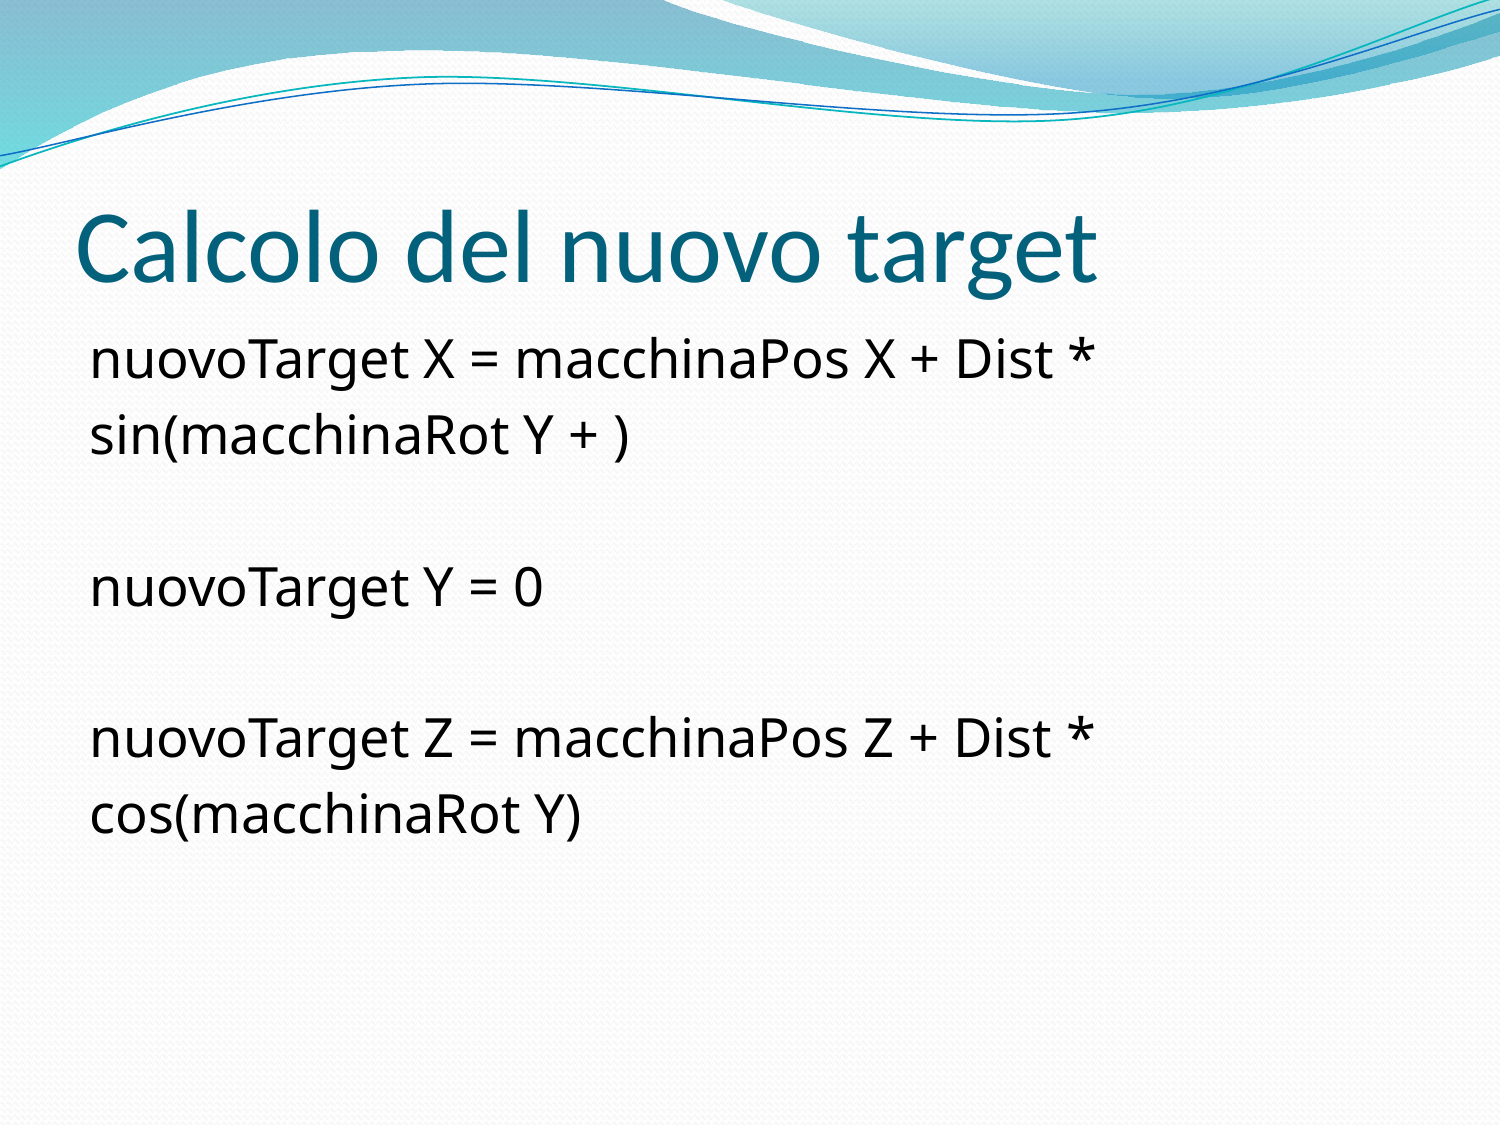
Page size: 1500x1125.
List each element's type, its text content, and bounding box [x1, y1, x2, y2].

title Calcolo del nuovo target [75, 115, 1425, 303]
list nuovoTarget X = macchinaPos X + Dist * sin(macchinaRot Y + ) nuovoTarget Y = 0 nuovoTarget Z = macchinaPos Z + Dist * cos(macchinaRot Y) [75, 317, 1425, 1038]
